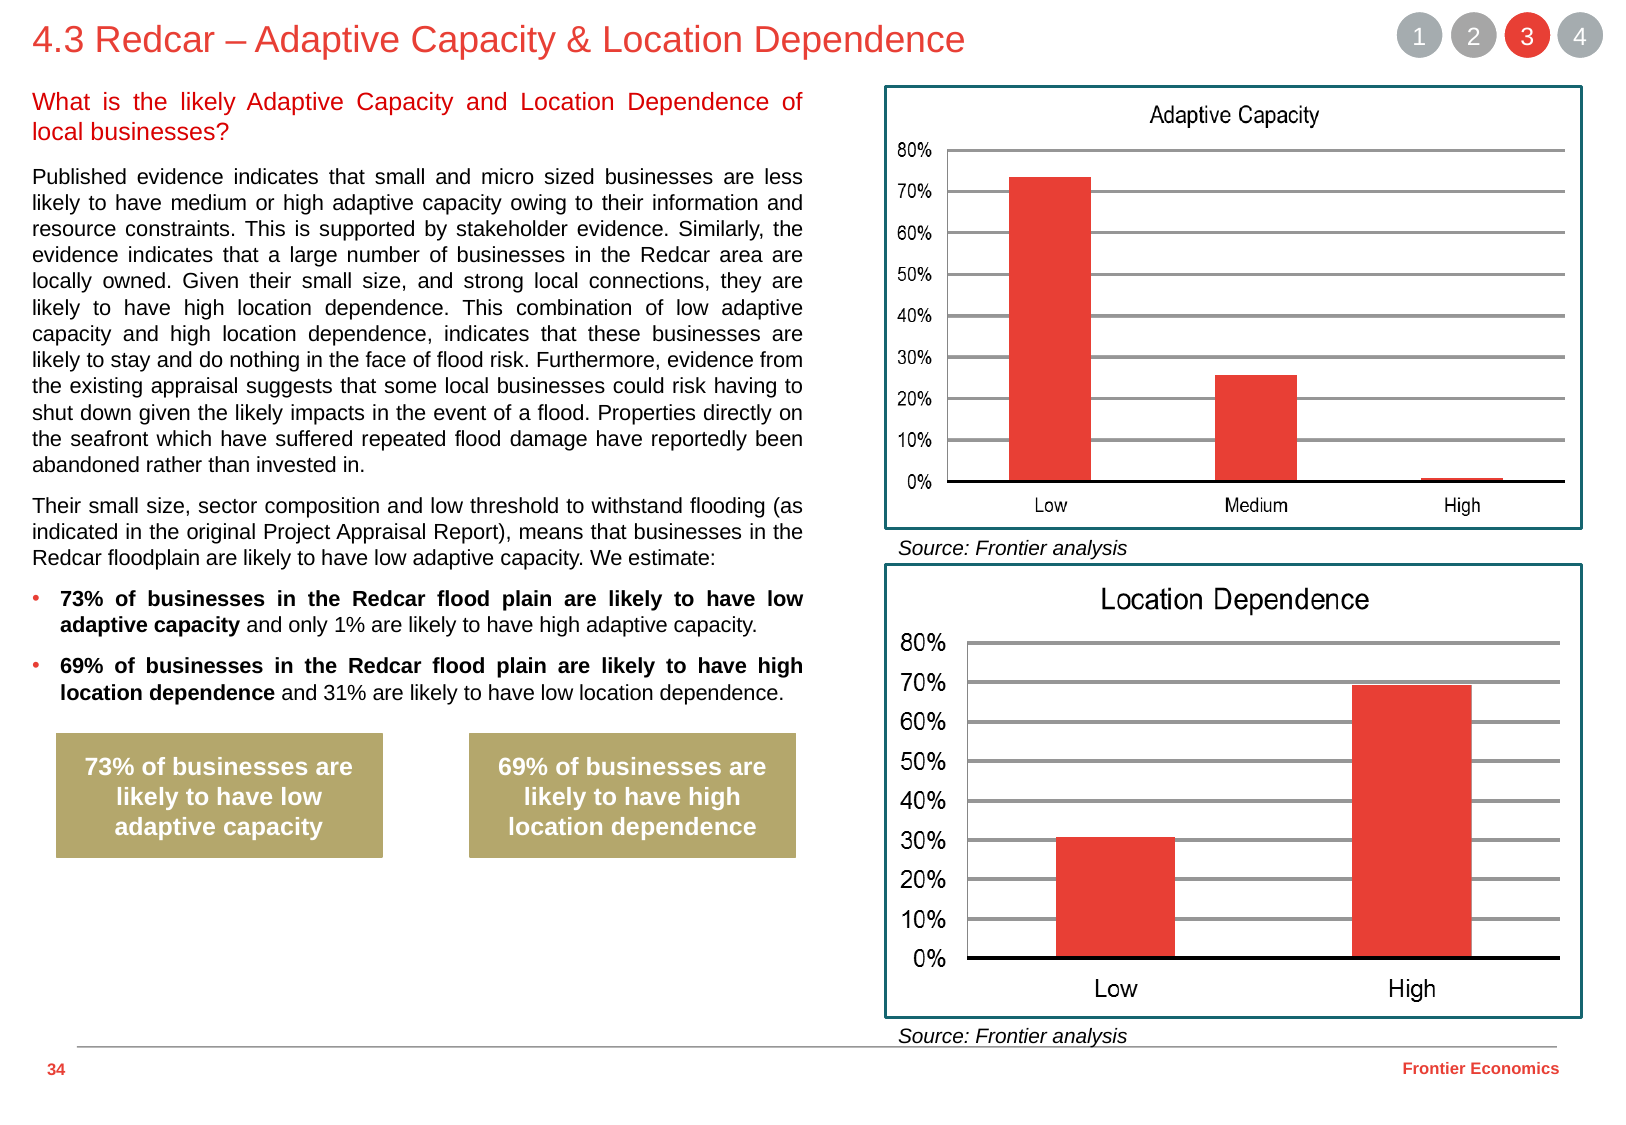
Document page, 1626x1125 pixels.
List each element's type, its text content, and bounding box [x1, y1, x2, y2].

picture [887, 87, 1581, 528]
text_box 3 [1503, 11, 1552, 59]
text_box Source: Frontier analysis [883, 1020, 1581, 1056]
text_box What is the likely Adaptive Capacity and Location Dependence of local businesses? Published evidence indicates that small and micro sized businesses are less likely to have medium or high adaptive capacity owing to their information and resource constraints. This is supported by stakeholder evidence. Similarly, the evidence indicates that a large number of businesses in the Redcar area are locally owned. Given their small size, and strong local connections, they are likely to have high location dependence. This combination of low adaptive capacity and high location dependence, indicates that these businesses are likely to stay and do nothing in the face of flood risk. Furthermore, evidence from the existing appraisal suggests that some local businesses could risk having to shut down given the likely impacts in the event of a flood. Properties directly on the seafront which have suffered repeated flood damage have reportedly been abandoned rather than invested in. Their small size, sector composition and low threshold to withstand flooding (as indicated in the original Project Appraisal Report), means that businesses in the Redcar floodplain are likely to have low adaptive capacity. We estimate: 73% of businesses in the Redcar flood plain are likely to have low adaptive capacity and only 1% are likely to have high adaptive capacity. 69% of businesses in the Redcar flood plain are likely to have high location dependence and 31% are likely to have low location dependence. [17, 78, 820, 712]
text_box 69% of businesses are likely to have high location dependence [469, 733, 796, 858]
picture [887, 565, 1581, 1016]
text_box 73% of businesses are likely to have low adaptive capacity [56, 733, 382, 858]
text_box 2 [1450, 11, 1498, 59]
text_box 4 [1556, 11, 1604, 59]
text_box 4.3 Redcar – Adaptive Capacity & Location Dependence [17, 7, 1622, 83]
text_box Source: Frontier analysis [883, 532, 1581, 567]
text_box 1 [1395, 11, 1444, 59]
